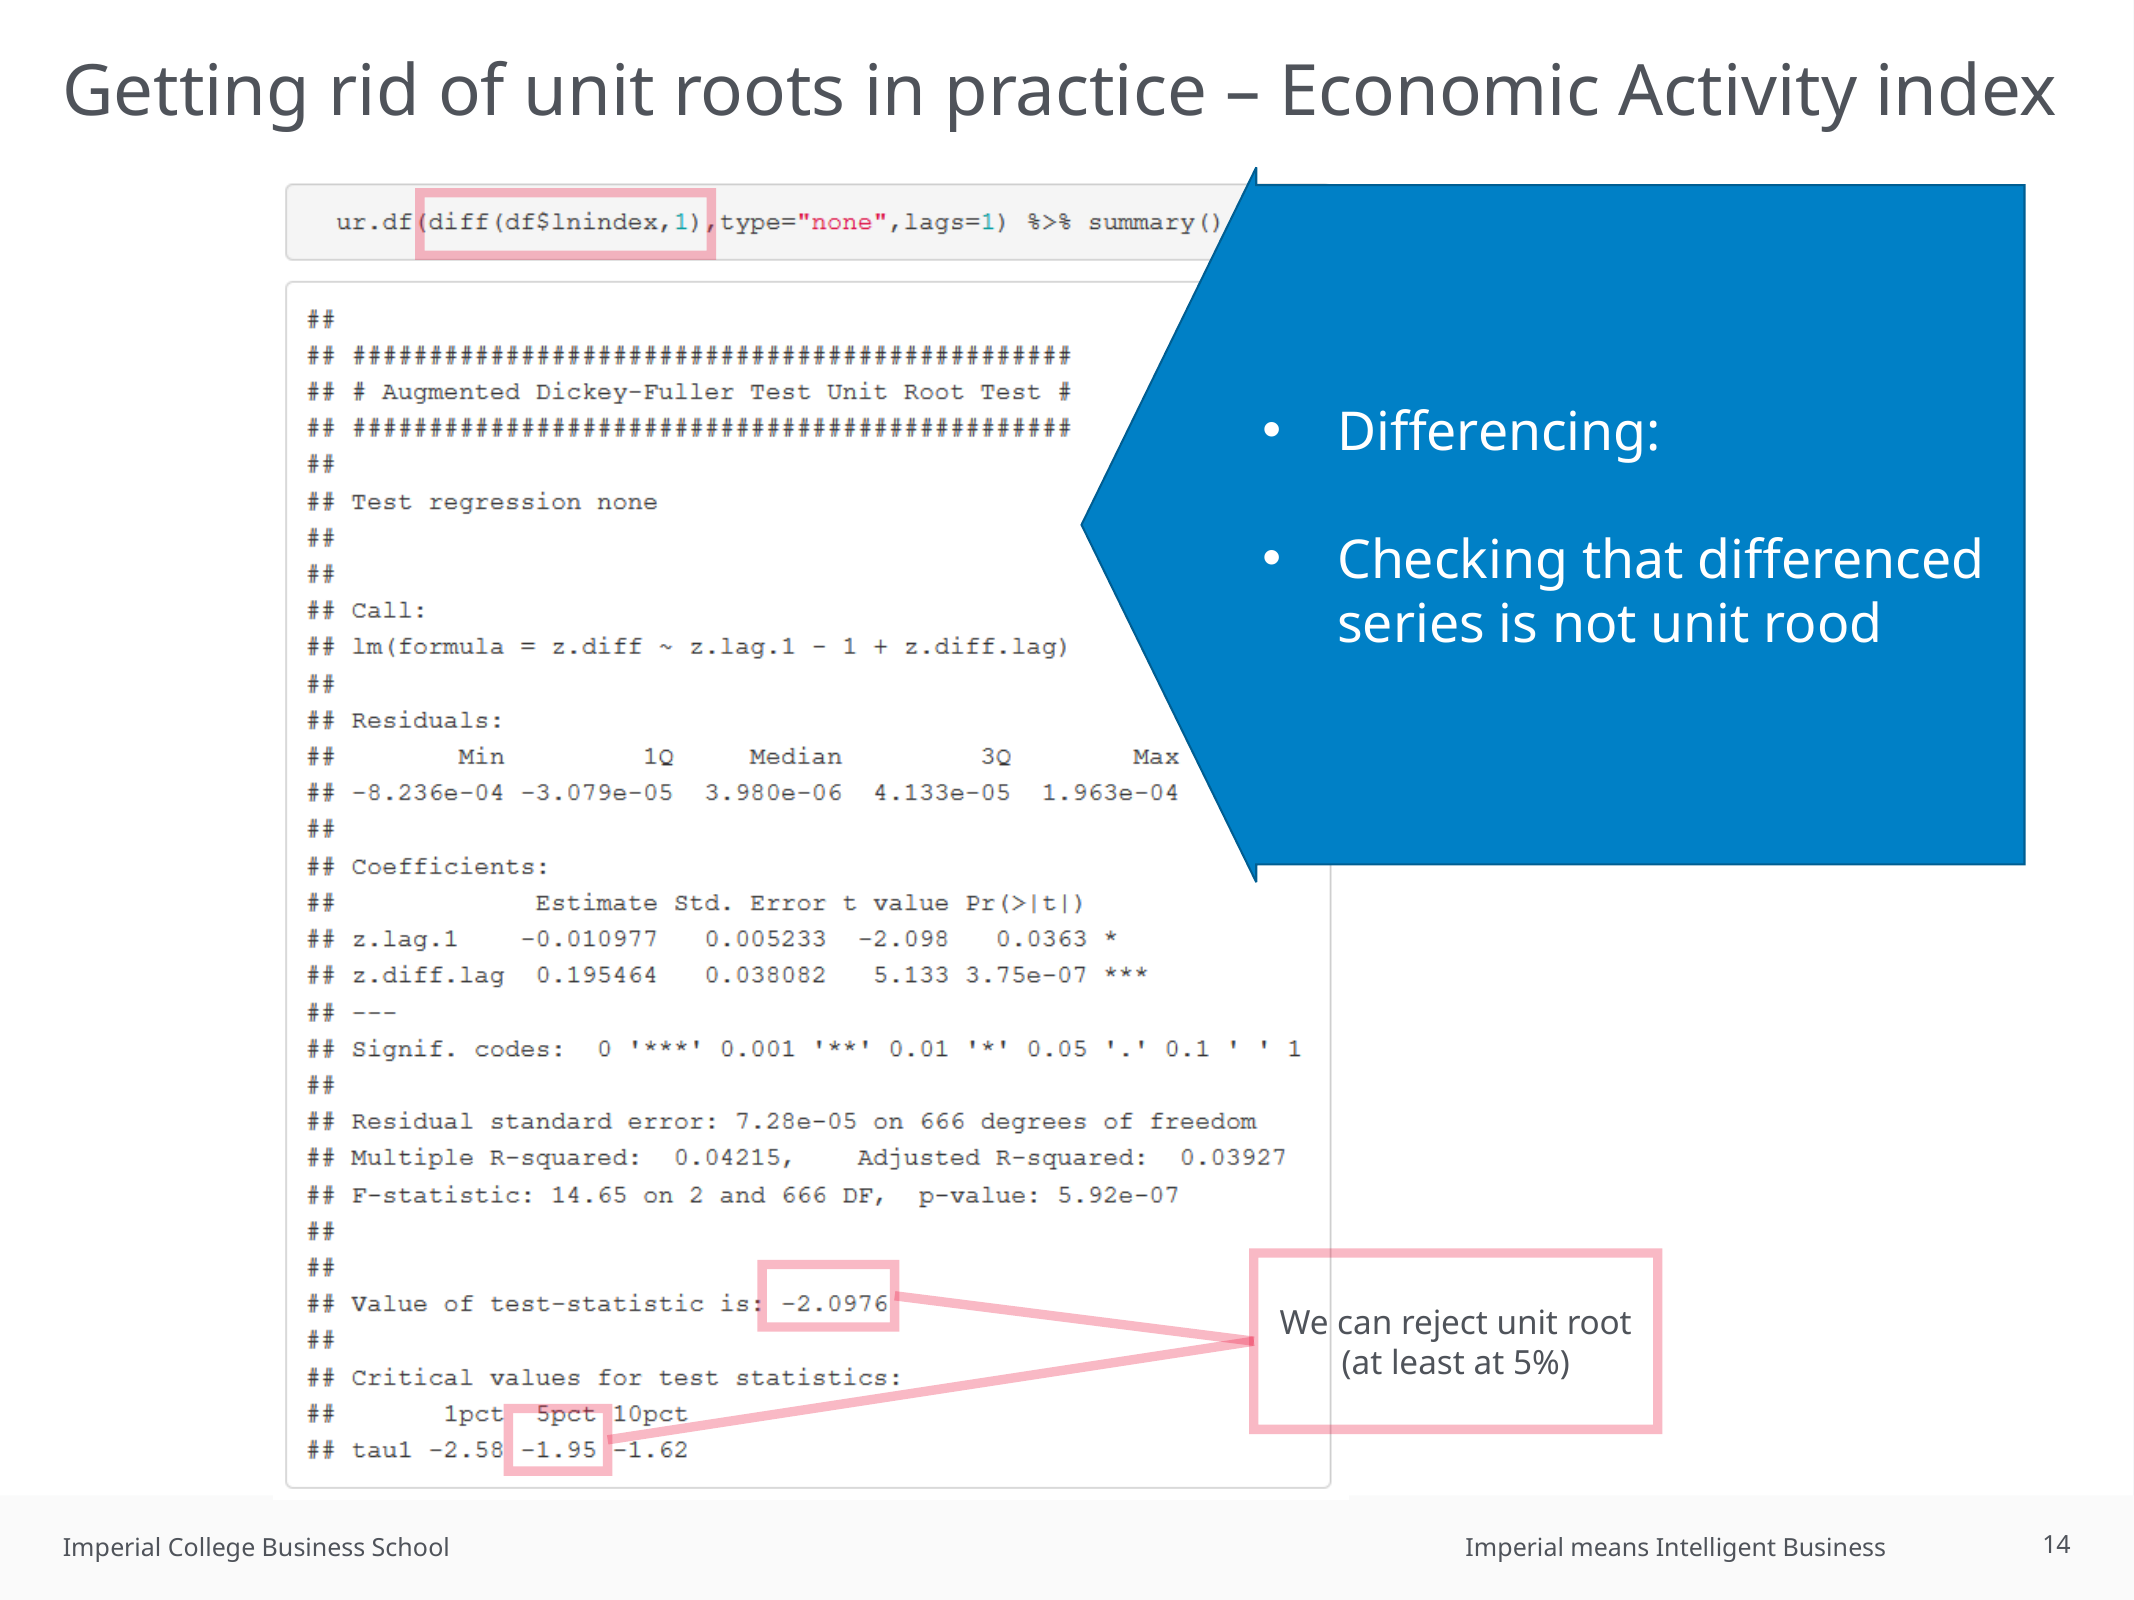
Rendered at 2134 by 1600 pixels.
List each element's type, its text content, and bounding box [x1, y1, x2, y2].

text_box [607, 1341, 1254, 1440]
picture [273, 165, 1349, 1500]
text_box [894, 1295, 1254, 1342]
text_box We can reject unit root (at least at 5%) [1349, 1252, 1659, 1430]
title Getting rid of unit roots in practice – Economic Activity index [62, 50, 2071, 143]
